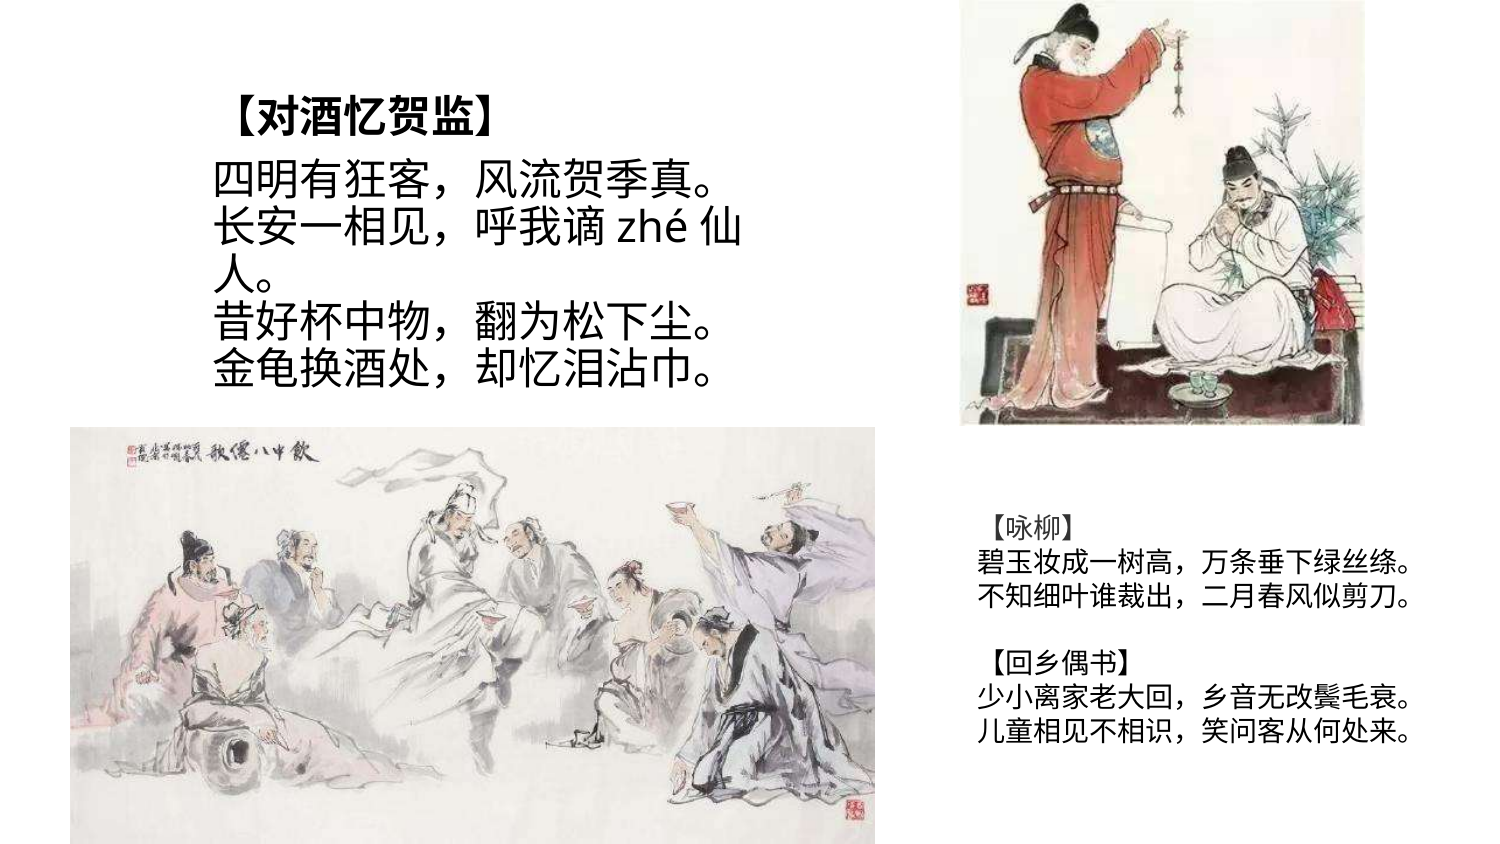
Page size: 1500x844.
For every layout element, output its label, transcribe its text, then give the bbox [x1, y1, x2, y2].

picture [70, 427, 875, 844]
text_box 【咏柳】 碧玉妆成一树高，万条垂下绿丝绦。 不知细叶谁裁出，二月春风似剪刀。 【回乡偶书】 少小离家老大回，乡音无改鬓毛衰。 儿童相见不相识，笑问客从何处来。 [962, 503, 1441, 754]
list 【对酒忆贺监】 四明有狂客，风流贺季真。 长安一相见，呼我谪zhé仙人。 昔好杯中物，翻为松下尘。 金龟换酒处，却忆泪沾巾。 [197, 24, 789, 383]
picture [959, 0, 1365, 426]
